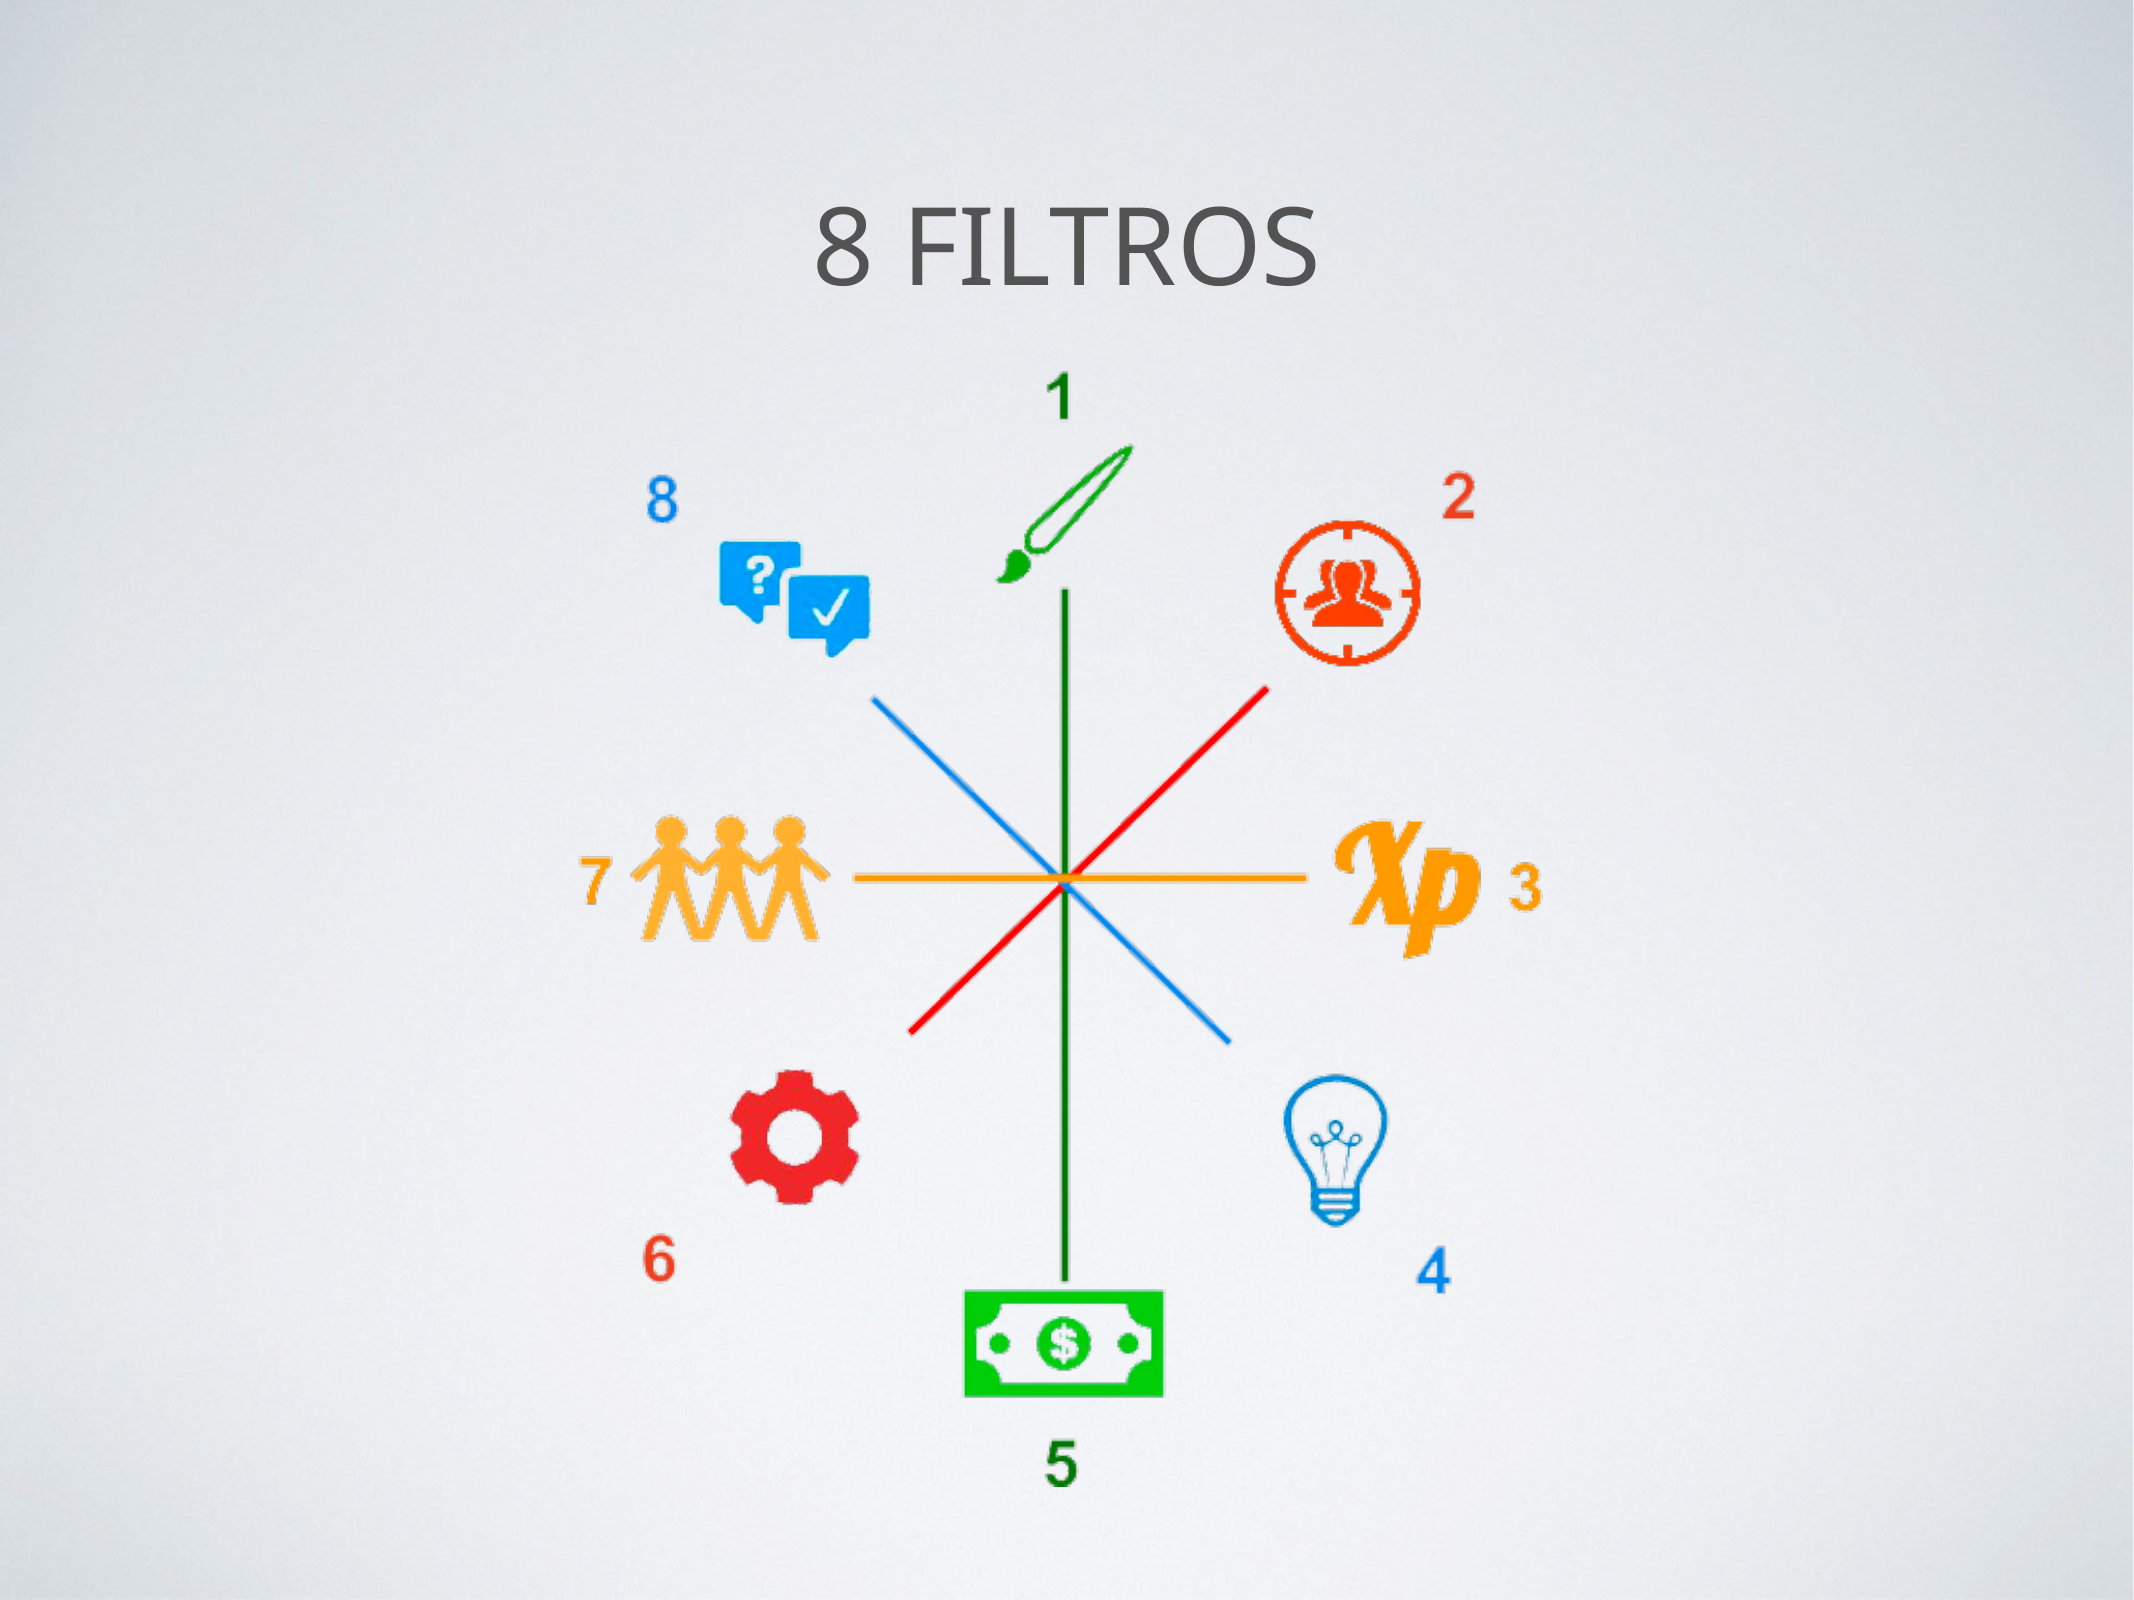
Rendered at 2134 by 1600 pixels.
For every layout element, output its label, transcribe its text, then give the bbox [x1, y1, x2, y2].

picture [0, 0, 2134, 1600]
title 8 Filtros [57, 41, 2076, 443]
